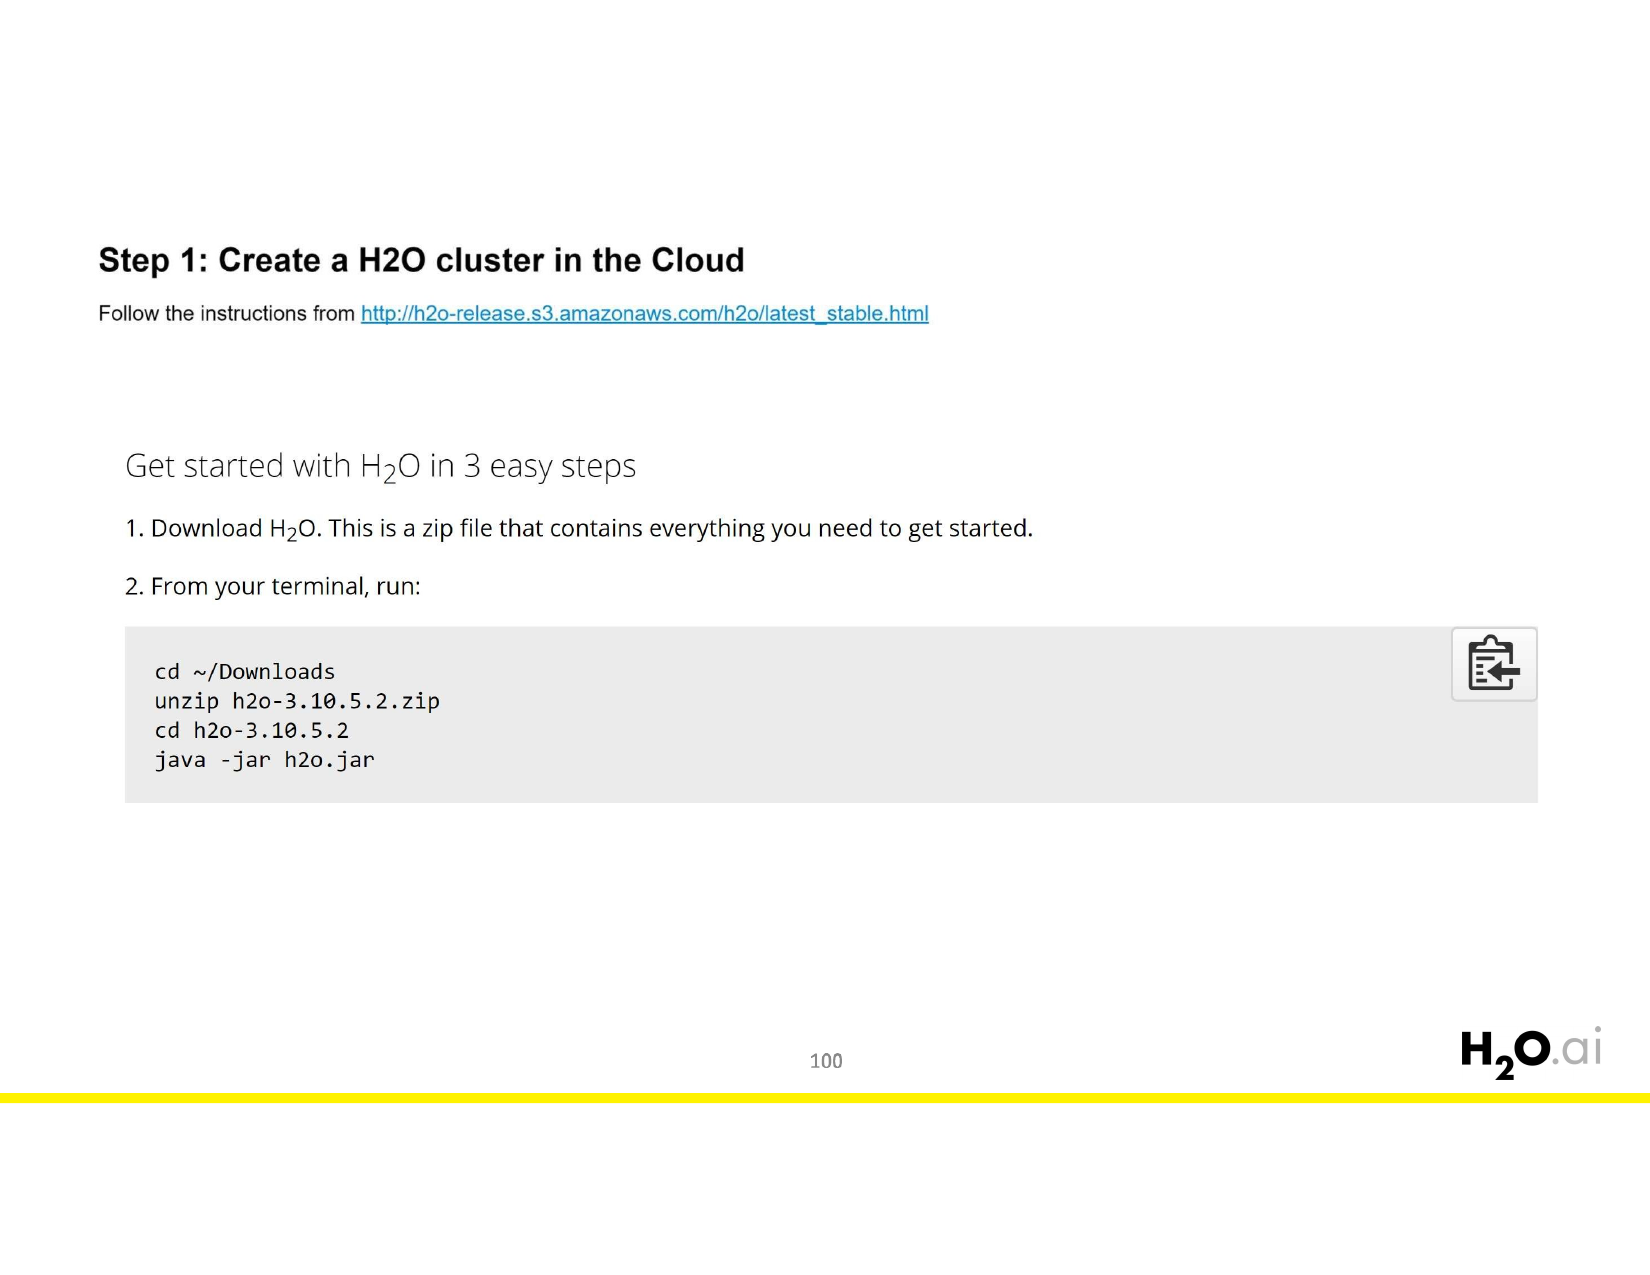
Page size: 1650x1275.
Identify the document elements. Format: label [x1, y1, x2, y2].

text_box [0, 1093, 1650, 1104]
picture [122, 451, 1540, 803]
picture [96, 244, 938, 330]
picture [1462, 1026, 1601, 1080]
picture [811, 1053, 842, 1068]
